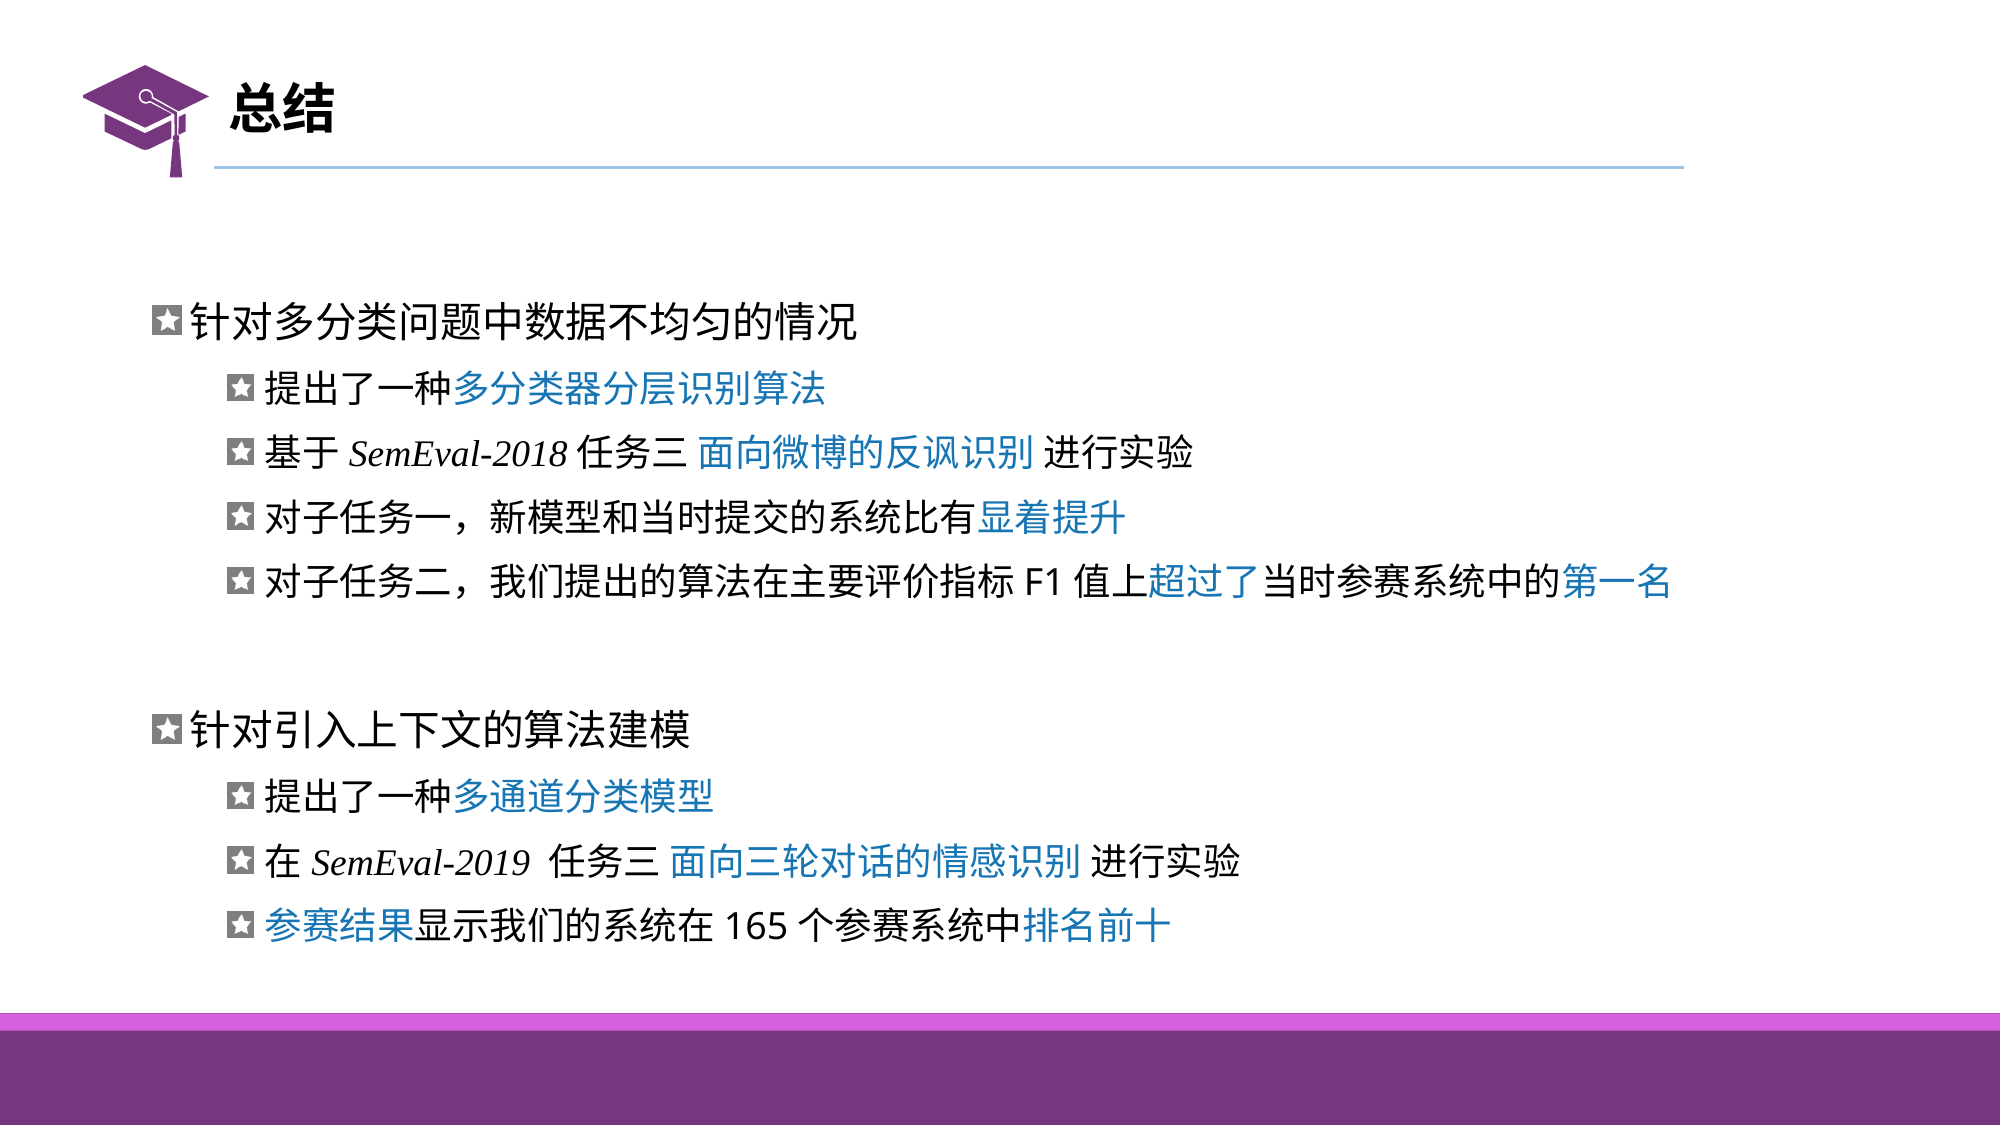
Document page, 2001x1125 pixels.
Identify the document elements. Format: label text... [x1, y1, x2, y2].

picture [227, 438, 254, 465]
list 针对多分类问题中数据不均匀的情况 提出了一种多分类器分层识别算法 基于SemEval-2018任务三 面向微博的反讽识别 进行实验 对子任务一，新模型和当时提交的系统比有显着提升 对子任务二，我们提出的算法在主要评价指标F1值上超过了当时参赛系统中的第一名 针对引入上下文的算法建模 提出了一种多通道分类模型 在SemEval-2019 任务三 面向三轮对话的情感识别 进行实验 参赛结果显示我们的系统在165个参赛系统中排名前十 [137, 207, 1863, 1004]
picture [227, 911, 254, 938]
text_box [0, 1012, 2000, 1032]
text_box [0, 1032, 2000, 1125]
text_box [83, 65, 209, 178]
picture [227, 567, 254, 594]
title 总结 [213, 55, 1077, 166]
picture [227, 782, 254, 809]
picture [227, 502, 254, 530]
picture [227, 846, 254, 874]
picture [227, 374, 254, 401]
picture [152, 714, 182, 744]
picture [152, 305, 182, 335]
